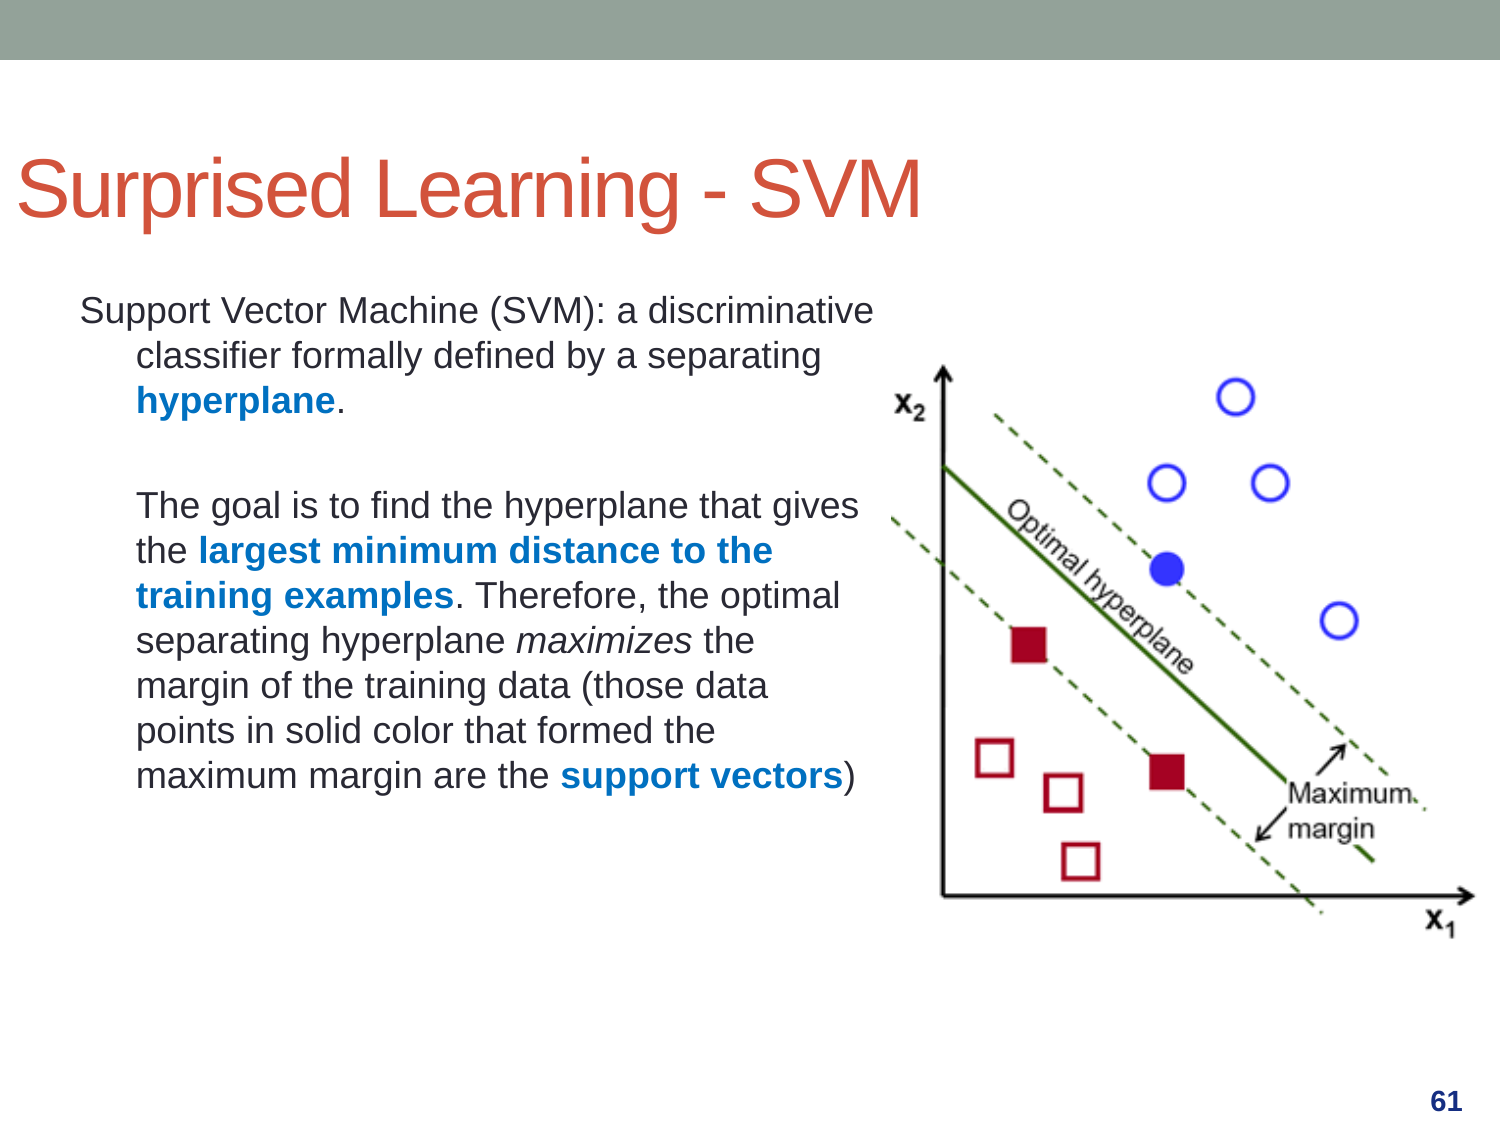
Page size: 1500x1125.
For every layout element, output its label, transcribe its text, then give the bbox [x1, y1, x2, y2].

title Surprised Learning - SVM [0, 101, 1325, 266]
slide_number 61 [1415, 1070, 1499, 1125]
text_box Support Vector Machine (SVM): a discriminative classifier formally defined by a separating hyperplane. The goal is to find the hyperplane that gives the largest minimum distance to the training examples. Therefore, the optimal separating hyperplane maximizes the margin of the training data (those data points in solid color that formed the maximum margin are the support vectors) [64, 278, 892, 1047]
picture [891, 361, 1479, 941]
